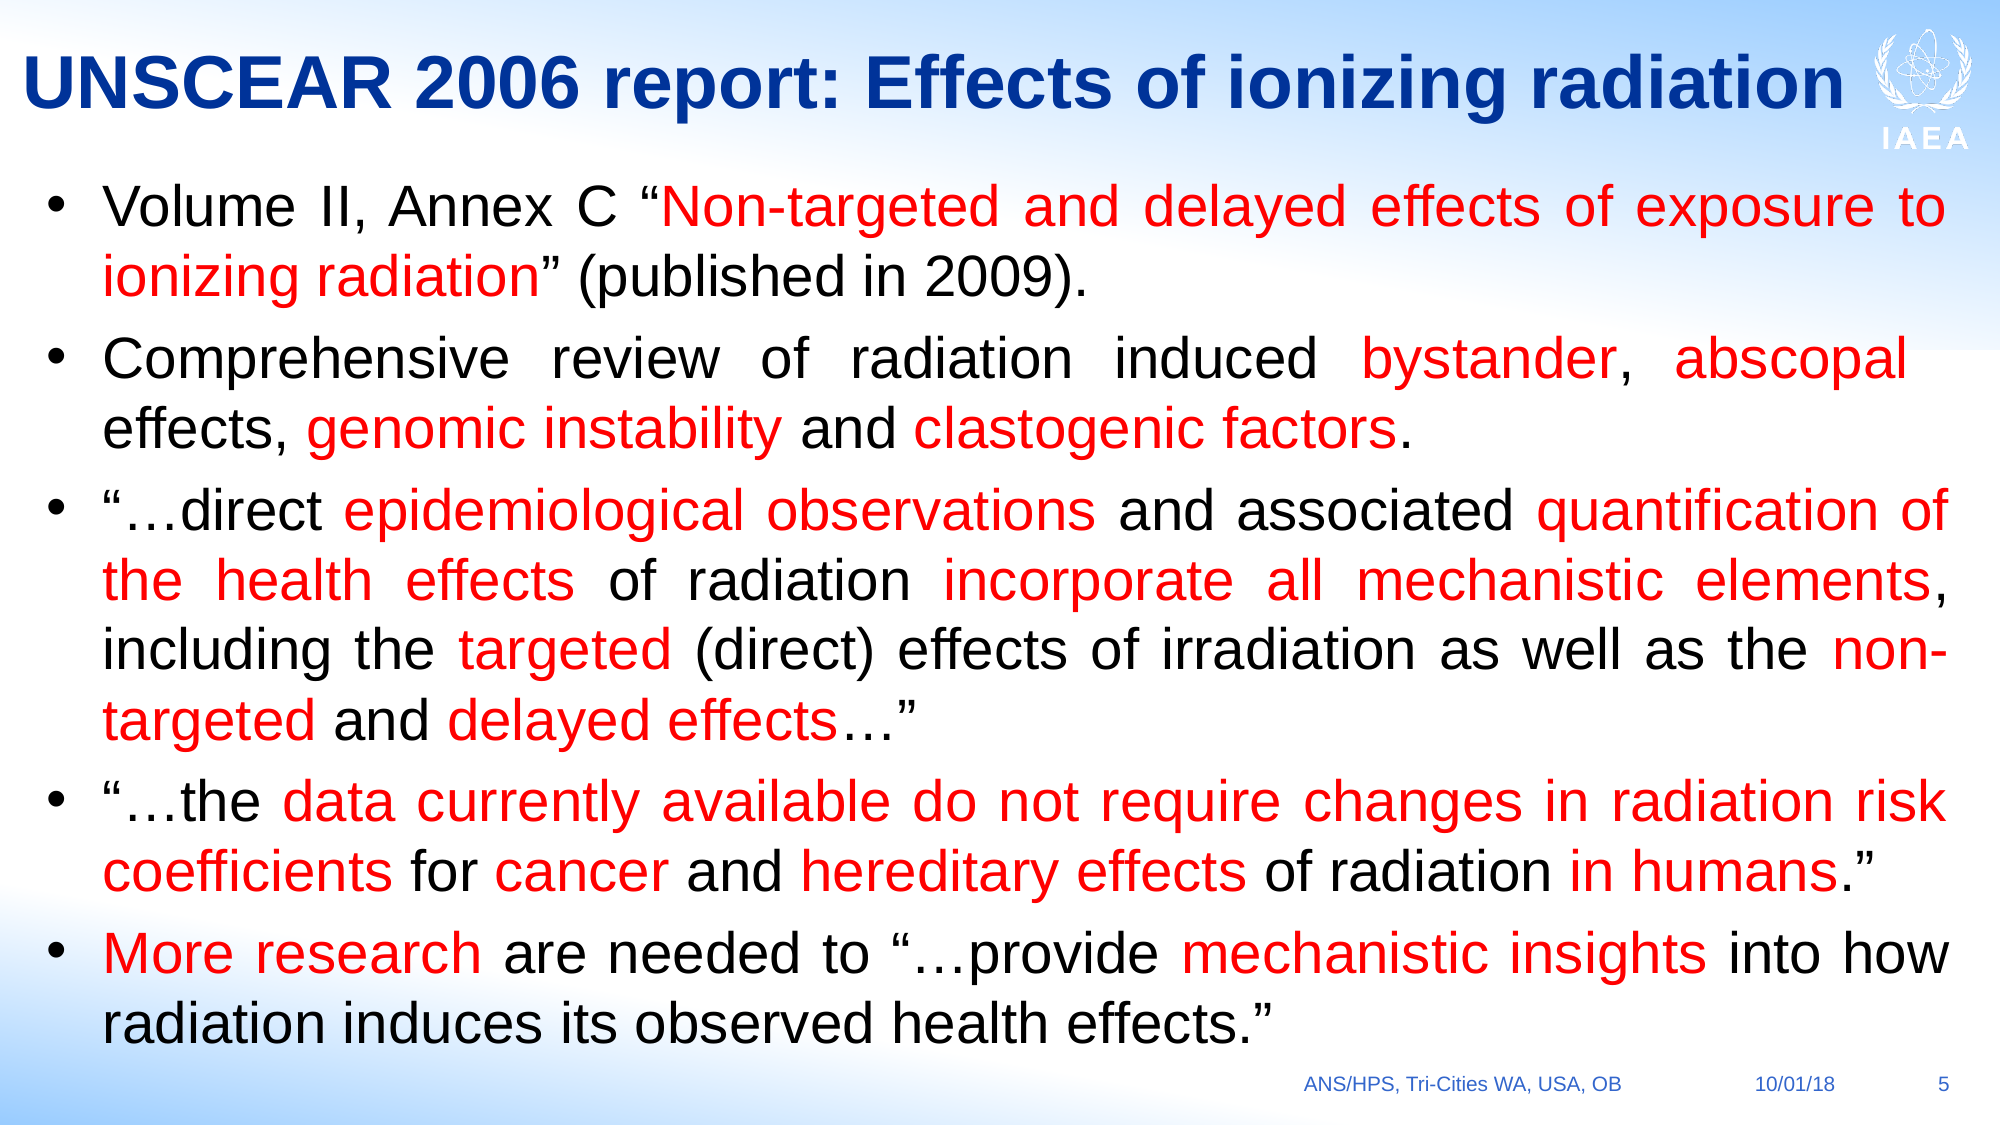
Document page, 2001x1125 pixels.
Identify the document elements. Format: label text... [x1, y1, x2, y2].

footer ANS/HPS, Tri-Cities WA, USA, OB [1283, 1063, 1637, 1112]
title UNSCEAR 2006 report: Effects of ionizing radiation [7, 7, 1875, 149]
slide_number 5 [1853, 1063, 1965, 1112]
list Volume II, Annex C “Non-targeted and delayed effects of exposure to ionizing radiation” (published in 2009). Comprehensive review of radiation induced bystander, abscopal effects, genomic instability and clastogenic factors. “…direct epidemiological observations and associated quantification of the health effects of radiation incorporate all mechanistic elements, including the targeted (direct) effects of irradiation as well as the non-targeted and delayed effects…” “…the data currently available do not require changes in radiation risk coefficients for cancer and hereditary effects of radiation in humans.” More research are needed to “…provide mechanistic insights into how radiation induces its observed health effects.” [31, 160, 1965, 1064]
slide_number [1645, 1063, 1851, 1112]
picture [1875, 29, 1972, 149]
